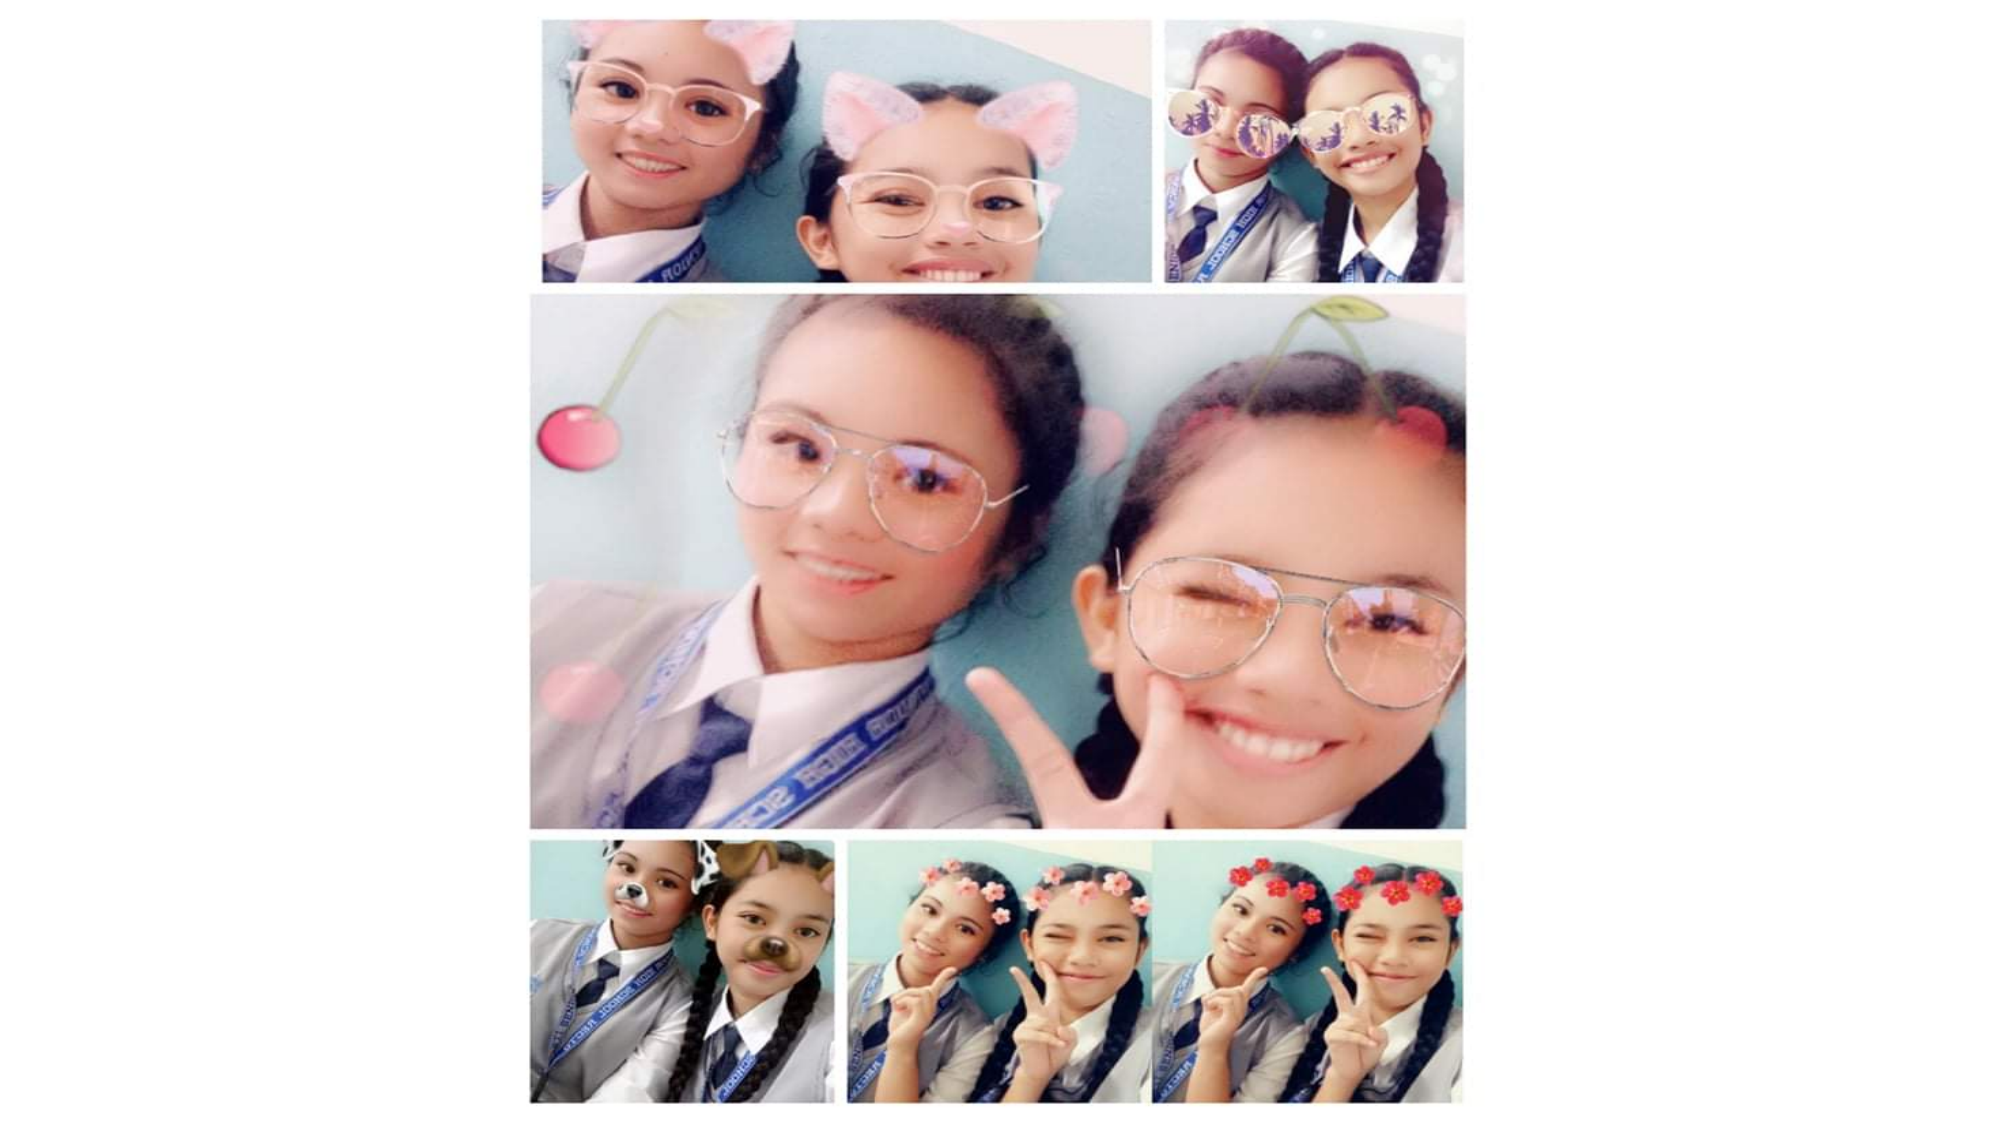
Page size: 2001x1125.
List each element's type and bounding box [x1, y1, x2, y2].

picture [505, 0, 1495, 1125]
